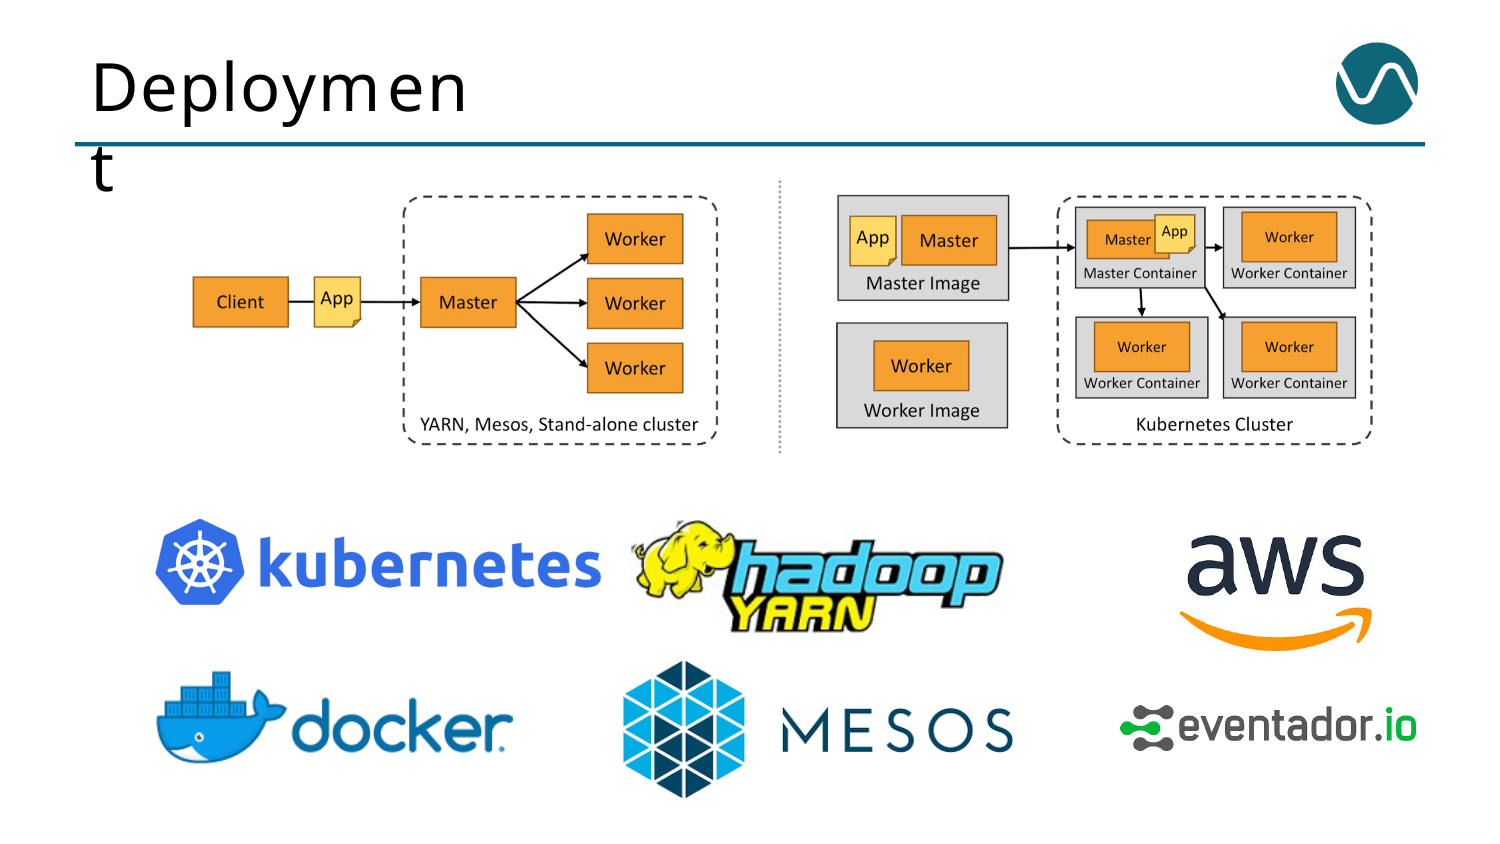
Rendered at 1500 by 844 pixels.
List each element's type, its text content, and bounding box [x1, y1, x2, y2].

picture [155, 518, 245, 606]
picture [1119, 705, 1416, 752]
picture [1324, 33, 1426, 133]
picture [1179, 535, 1372, 651]
picture [630, 518, 1005, 635]
picture [623, 660, 1013, 799]
title Deployment [87, 42, 474, 205]
picture [153, 669, 517, 765]
picture [259, 536, 602, 588]
picture [192, 177, 1374, 454]
